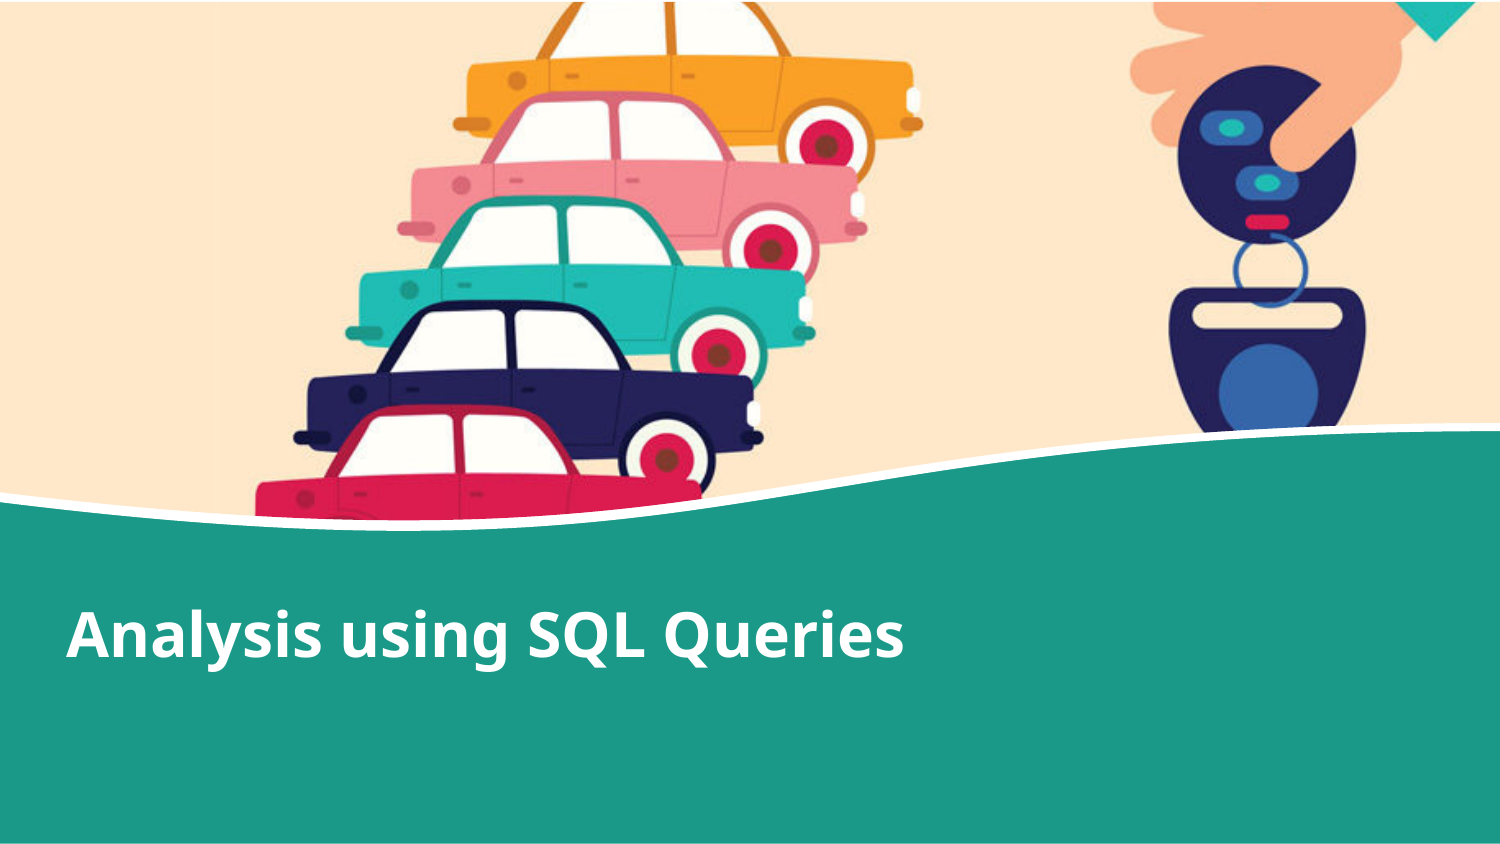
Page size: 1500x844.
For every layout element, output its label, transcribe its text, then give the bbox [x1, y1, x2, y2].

picture [0, 1, 1500, 528]
title Analysis using SQL Queries [51, 580, 1380, 752]
